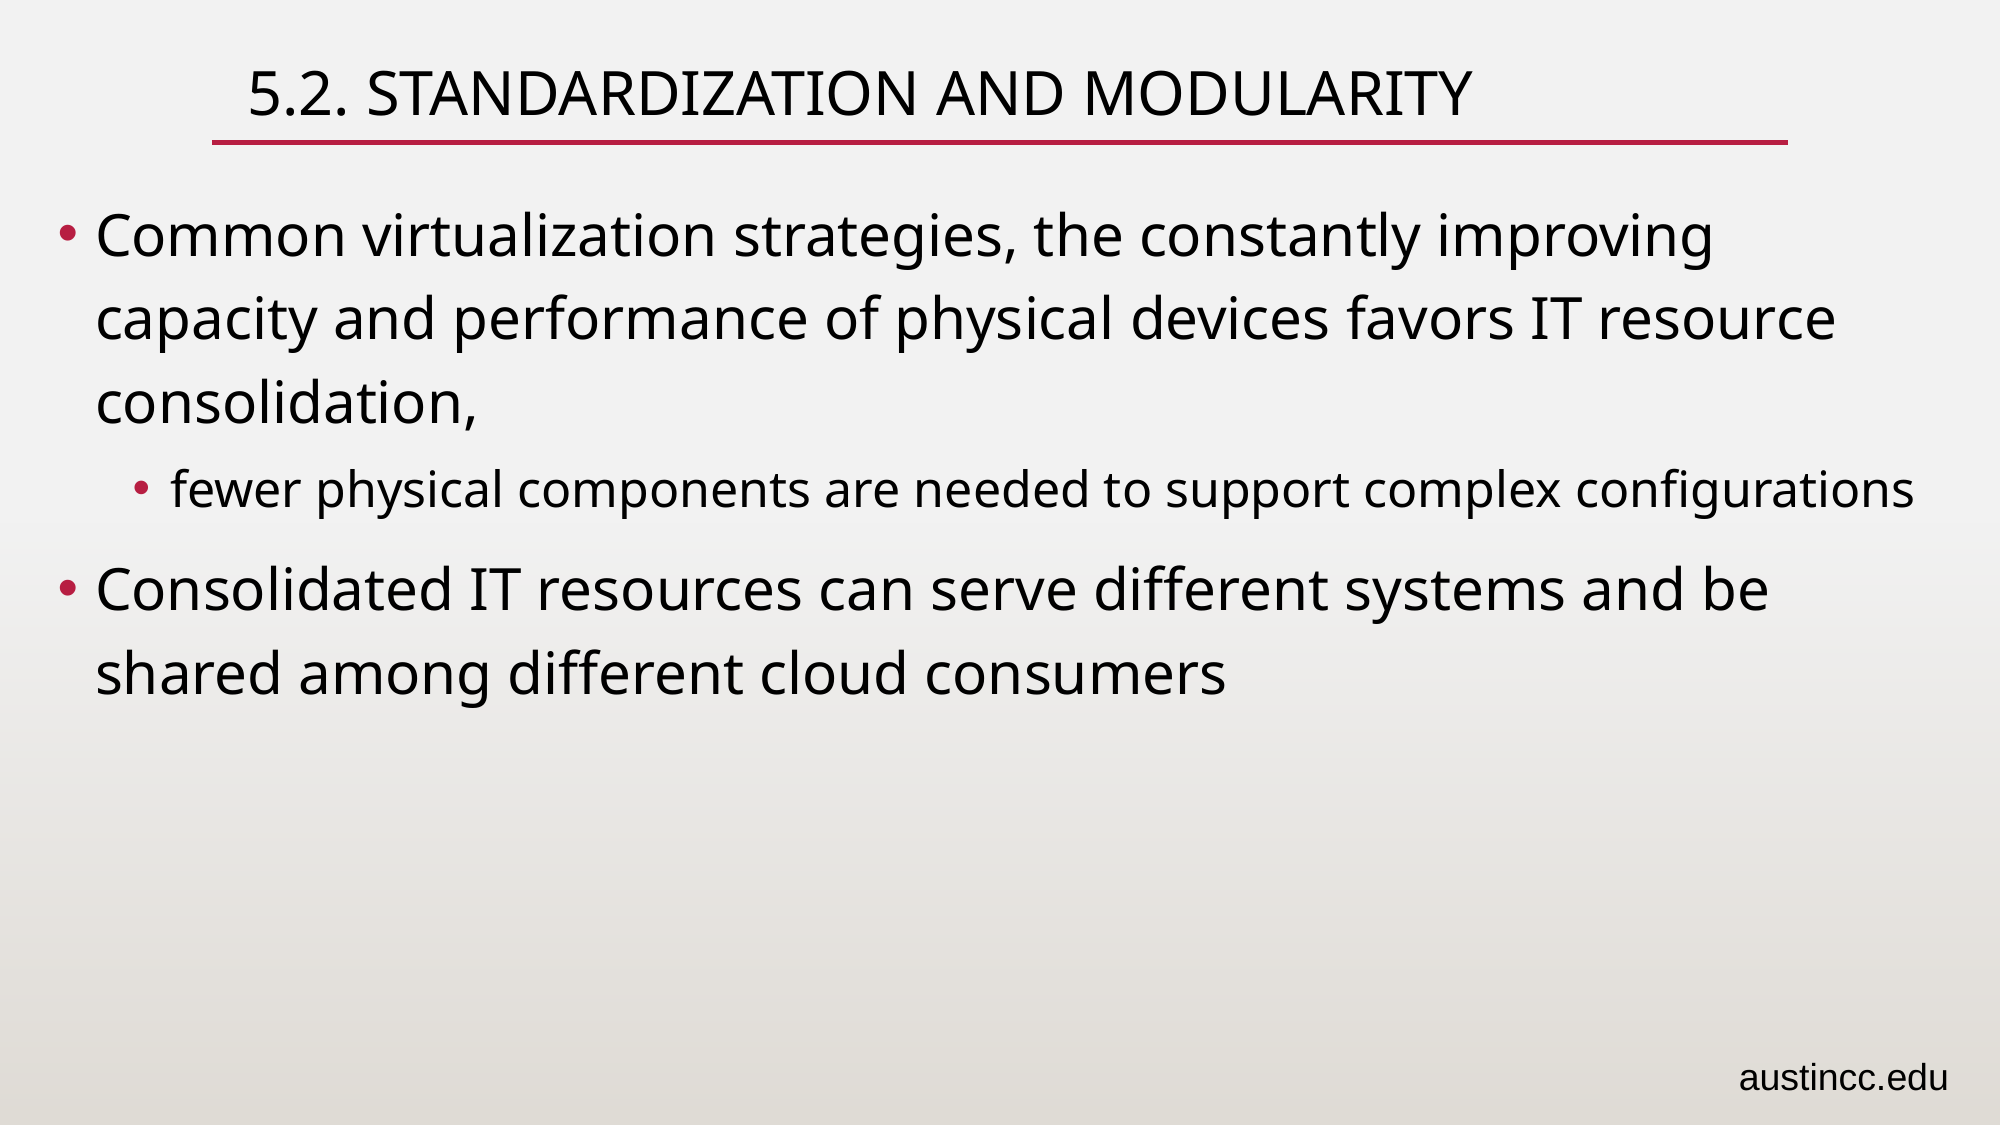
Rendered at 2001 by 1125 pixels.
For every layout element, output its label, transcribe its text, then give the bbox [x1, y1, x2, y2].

title 5.2. Standardization and Modularity [232, 54, 1808, 137]
list Common virtualization strategies, the constantly improving capacity and performance of physical devices favors IT resource consolidation, fewer physical components are needed to support complex configurations Consolidated IT resources can serve different systems and be shared among different cloud consumers [42, 176, 1955, 1016]
